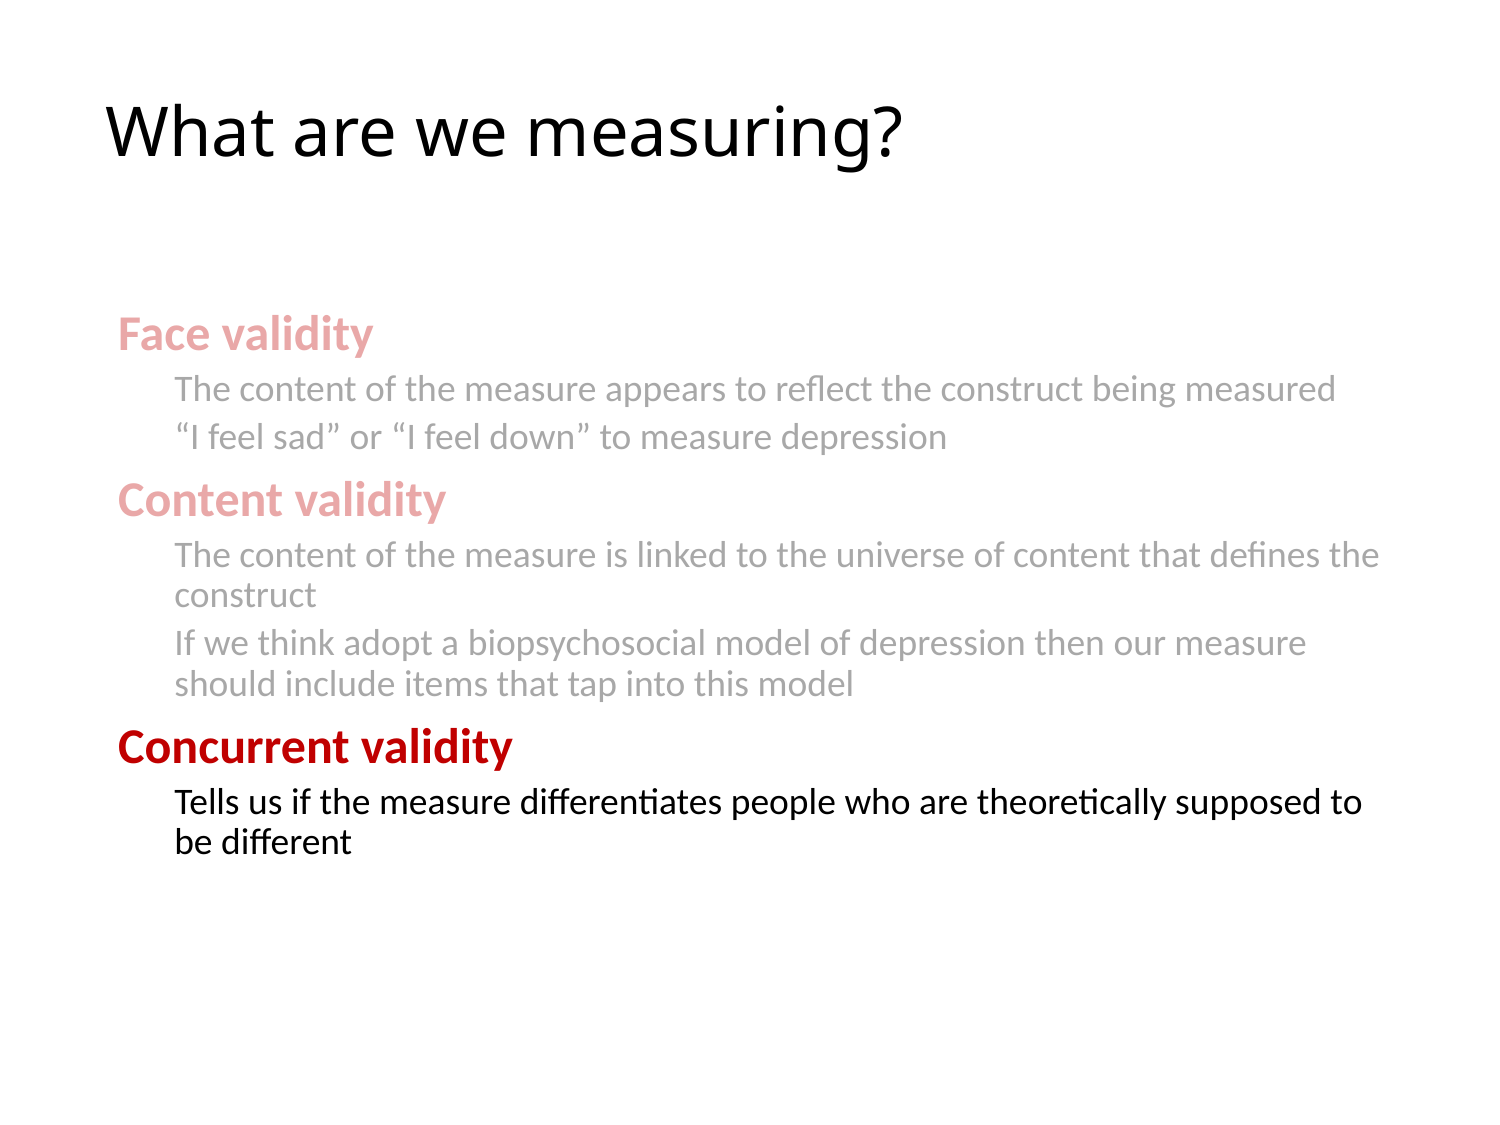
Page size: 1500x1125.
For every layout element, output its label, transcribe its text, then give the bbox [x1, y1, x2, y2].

text_box [102, 298, 1383, 720]
list Face validity The content of the measure appears to reflect the construct being measured “I feel sad” or “I feel down” to measure depression Content validity The content of the measure is linked to the universe of content that defines the construct If we think adopt a biopsychosocial model of depression then our measure should include items that tap into this model Concurrent validity Tells us if the measure differentiates people who are theoretically supposed to be different [103, 299, 1397, 1014]
title What are we measuring? [90, 24, 1410, 244]
